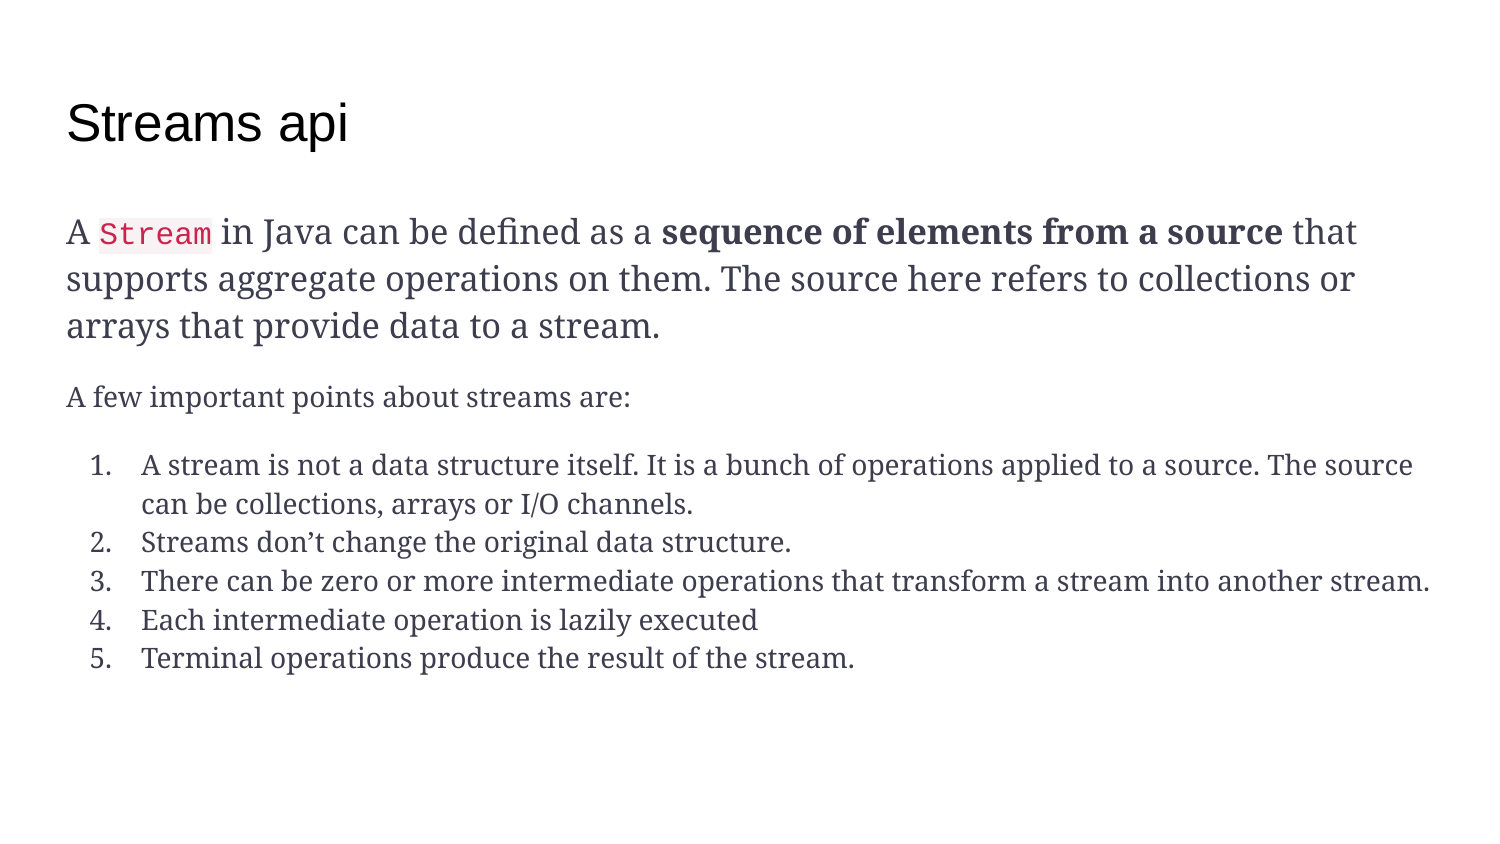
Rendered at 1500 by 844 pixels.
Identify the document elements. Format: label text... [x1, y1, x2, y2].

list A Stream in Java can be defined as a sequence of elements from a source that supports aggregate operations on them. The source here refers to collections or arrays that provide data to a stream. A few important points about streams are: A stream is not a data structure itself. It is a bunch of operations applied to a source. The source can be collections, arrays or I/O channels. Streams don’t change the original data structure. There can be zero or more intermediate operations that transform a stream into another stream. Each intermediate operation is lazily executed Terminal operations produce the result of the stream. [51, 189, 1449, 750]
title Streams api [51, 72, 1449, 167]
